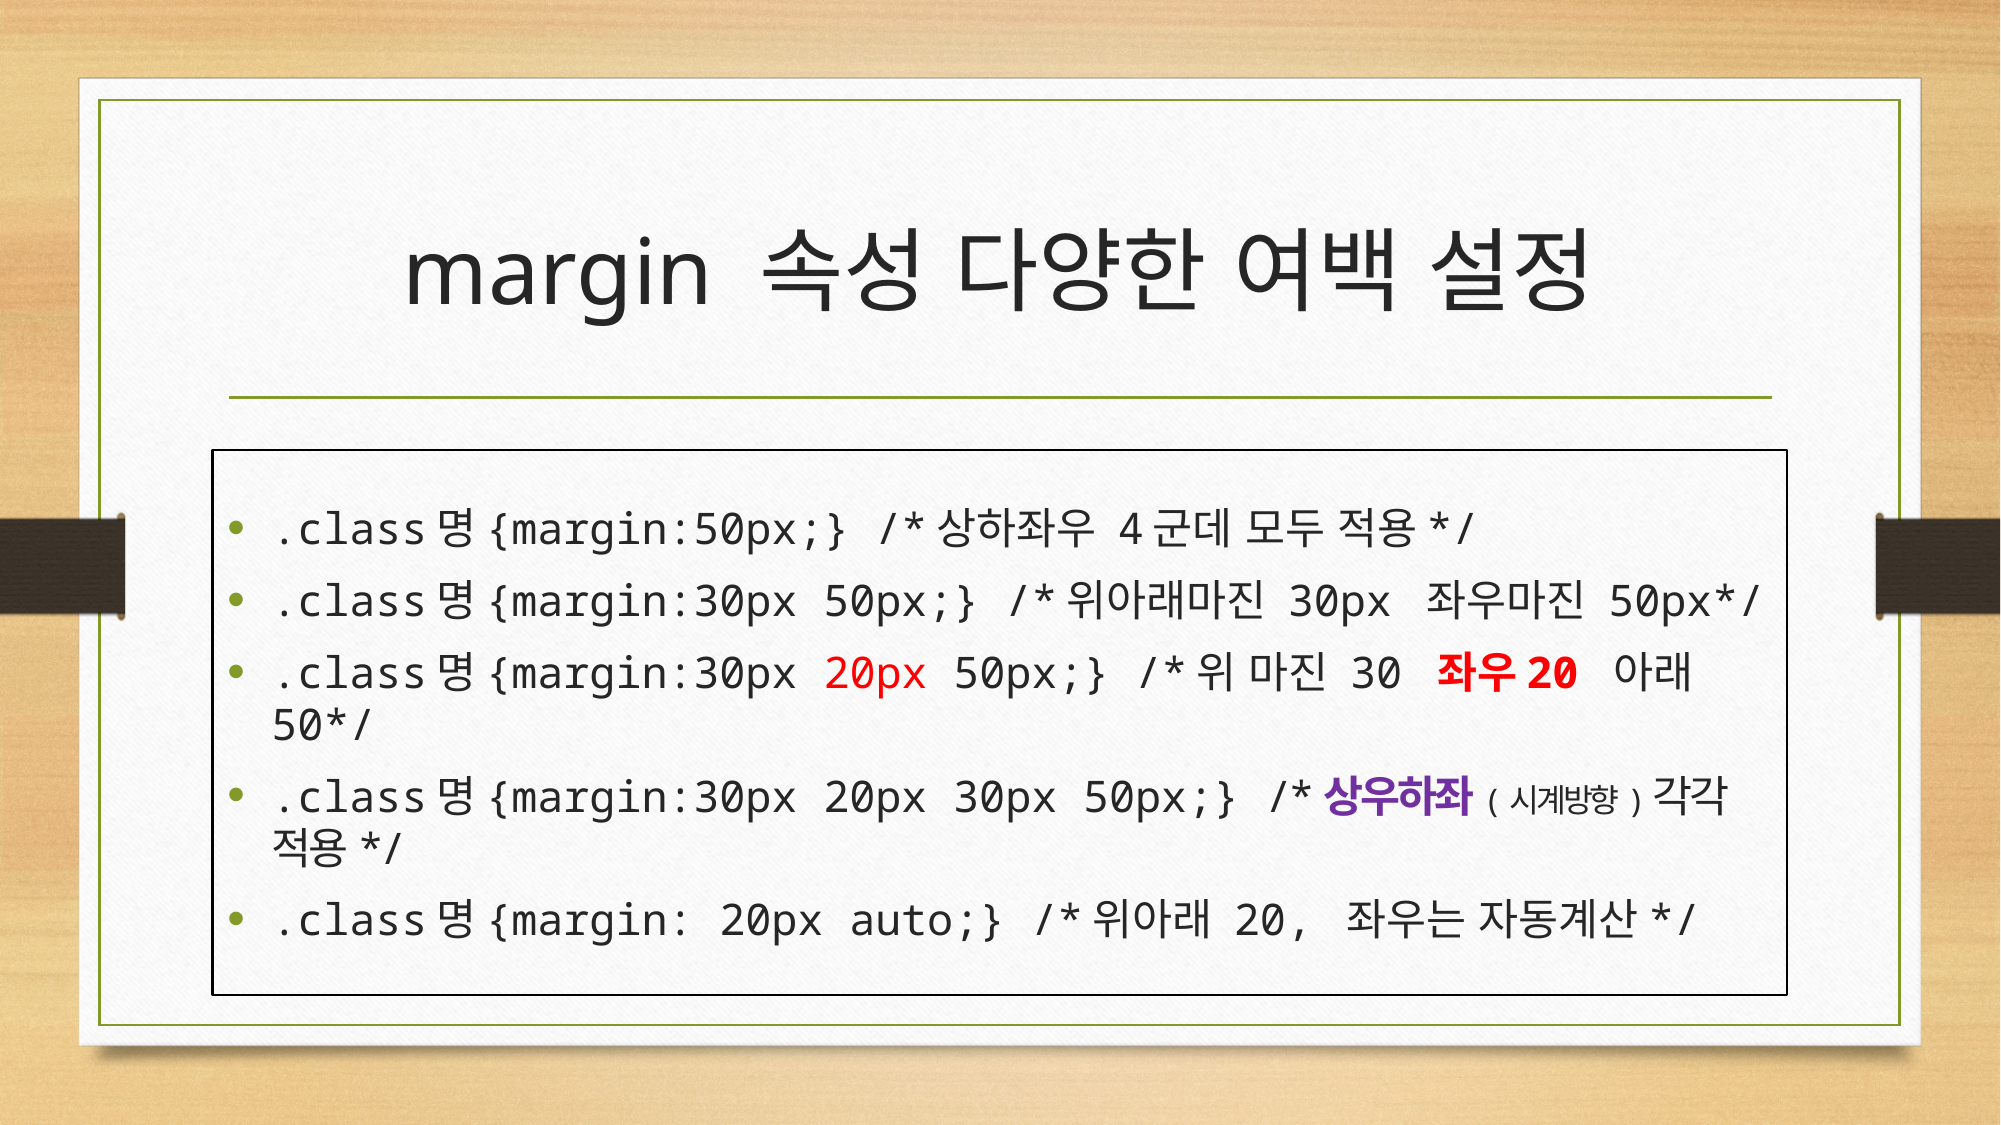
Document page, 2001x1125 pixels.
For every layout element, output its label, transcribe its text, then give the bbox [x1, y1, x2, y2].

list .class명{margin:50px;} /*상하좌우 4군데 모두 적용*/ .class명{margin:30px 50px;} /*위아래마진 30px 좌우마진 50px*/ .class명{margin:30px 20px 50px;} /*위 마진 30 좌우20 아래 50*/ .class명{margin:30px 20px 30px 50px;} /*상우하좌(시계방향)각각 적용*/ .class명{margin: 20px auto;} /*위아래 20, 좌우는 자동계산*/ [212, 450, 1788, 996]
title margin 속성 다양한 여백 설정 [212, 161, 1788, 375]
picture [0, 0, 2001, 1125]
